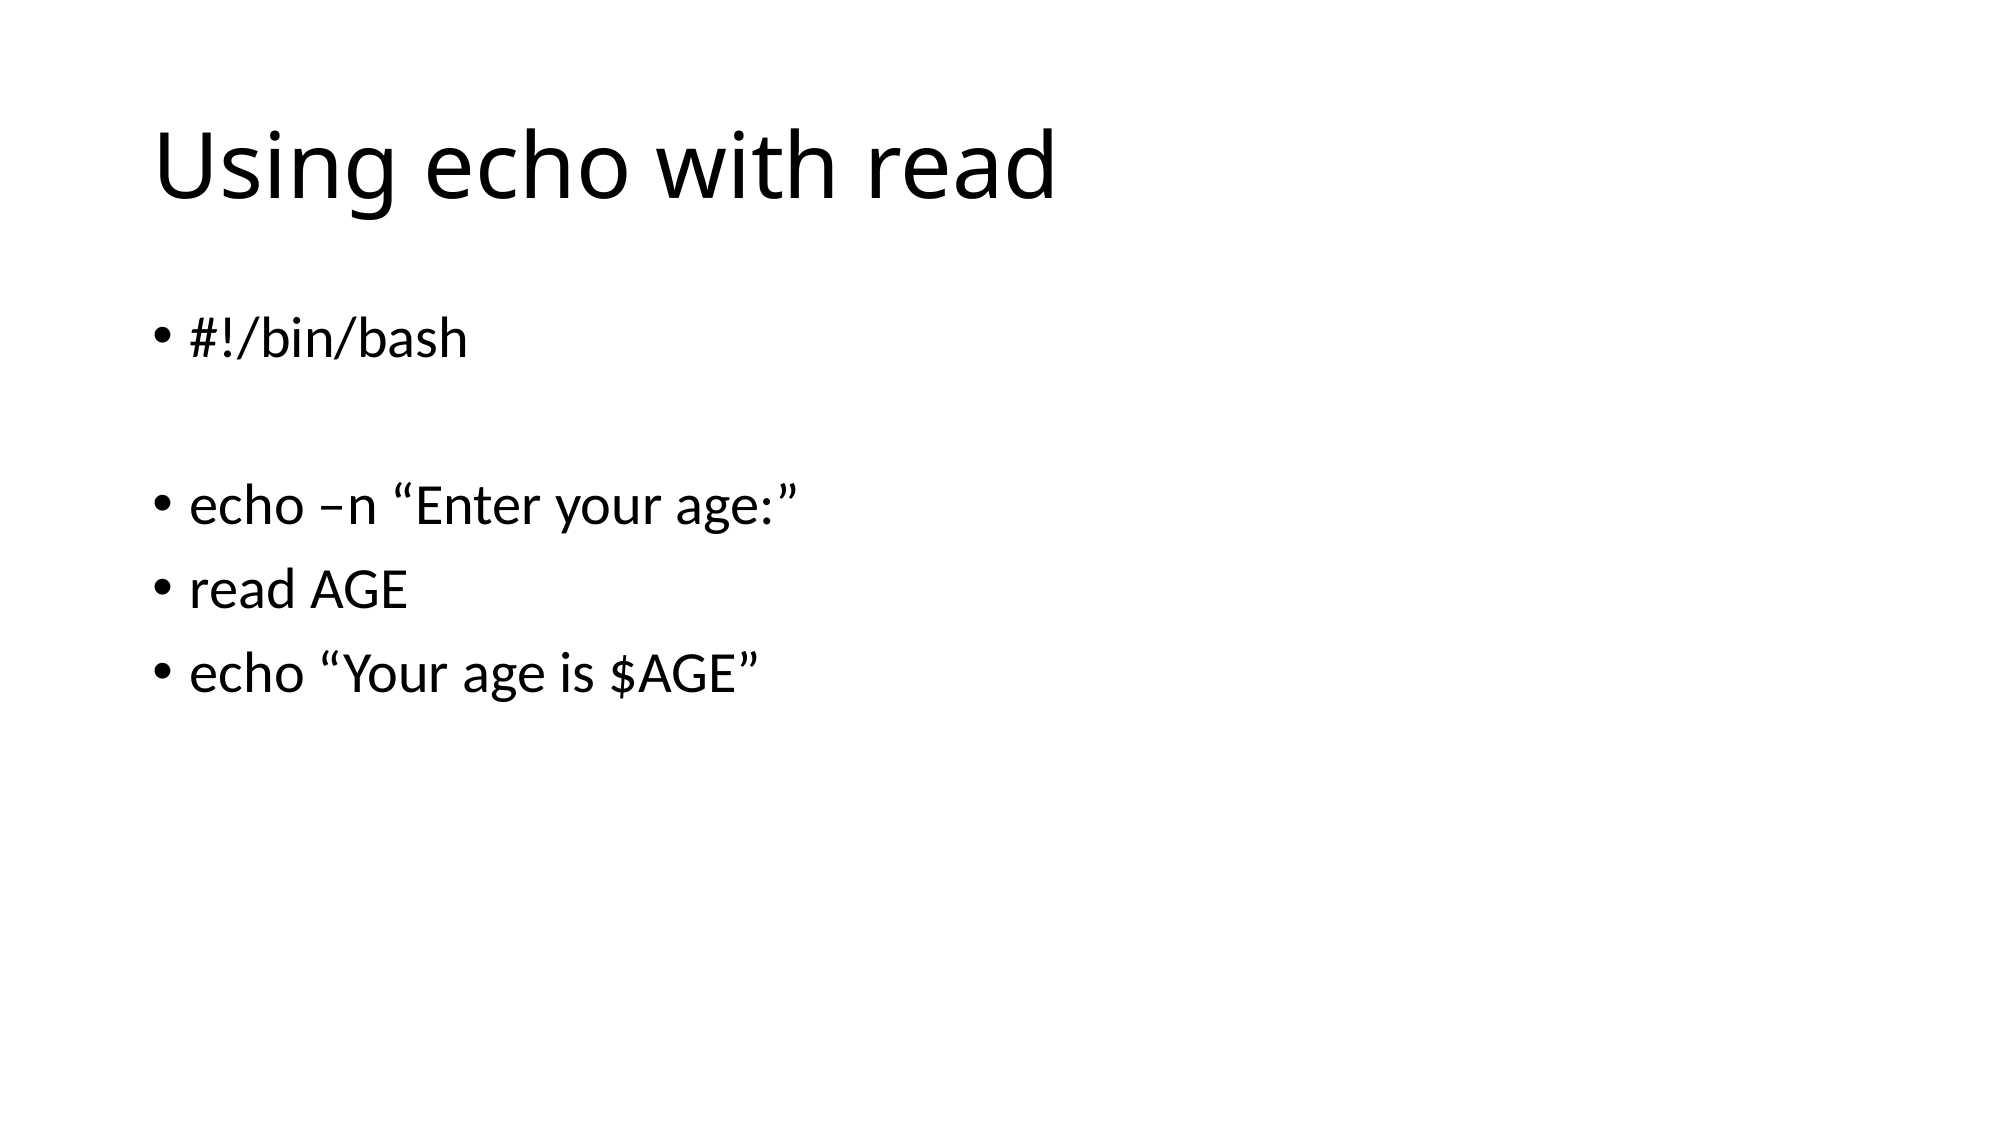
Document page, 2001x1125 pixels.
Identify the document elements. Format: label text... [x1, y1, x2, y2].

list #!/bin/bash echo –n “Enter your age:” read AGE echo “Your age is $AGE” [137, 299, 1863, 1014]
title Using echo with read [137, 59, 1863, 278]
